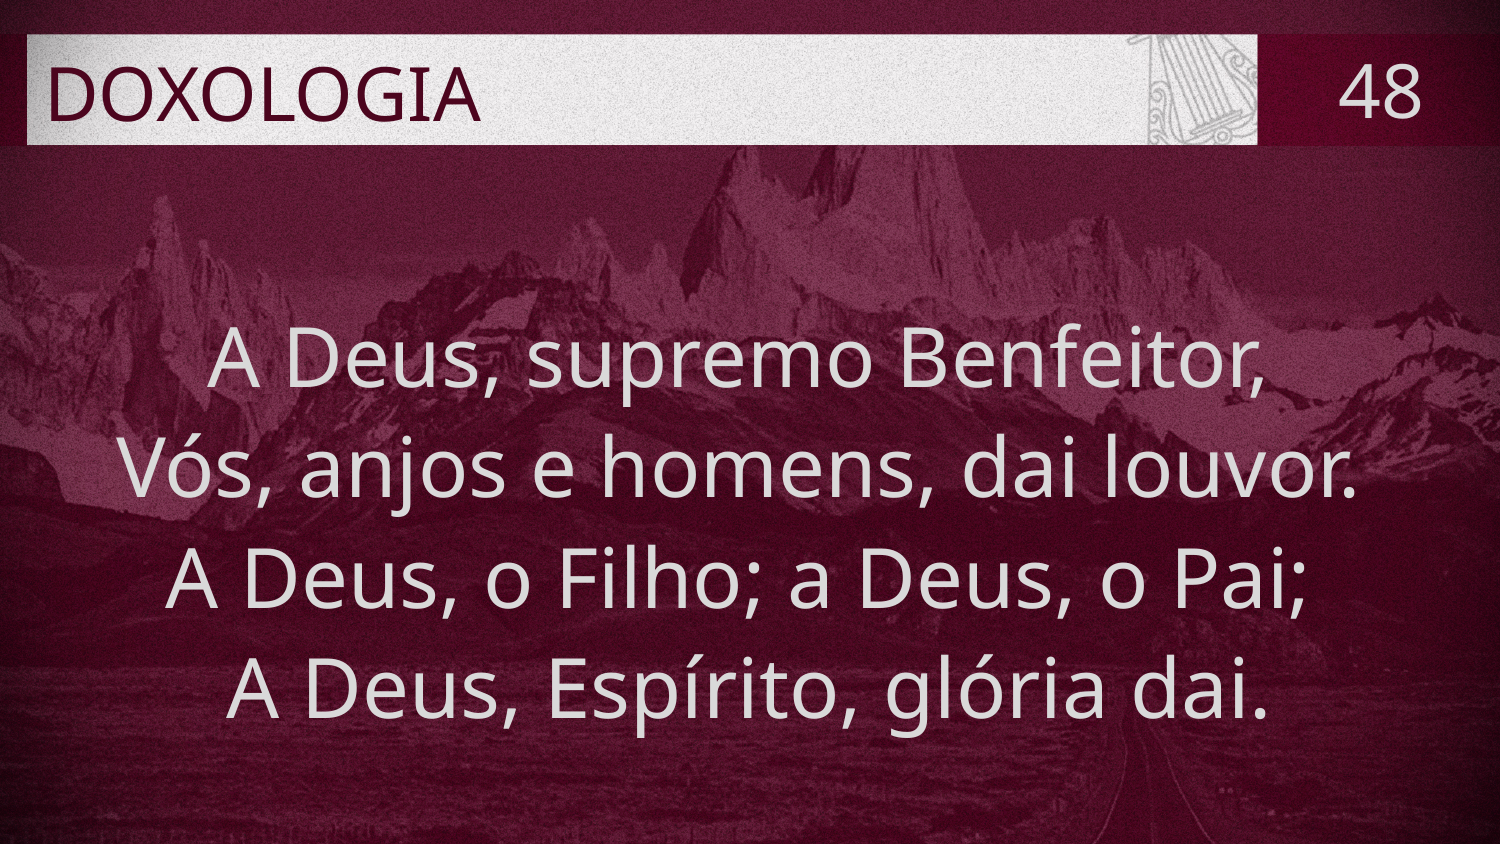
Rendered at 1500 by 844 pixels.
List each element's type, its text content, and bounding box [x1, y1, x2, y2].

list A Deus, supremo Benfeitor, Vós, anjos e homens, dai louvor. A Deus, o Filho; a Deus, o Pai; A Deus, Espírito, glória dai. [0, 185, 1500, 844]
list 48 [1281, 36, 1483, 143]
picture [0, 0, 1500, 185]
title DOXOLOGIA [29, 33, 1258, 151]
